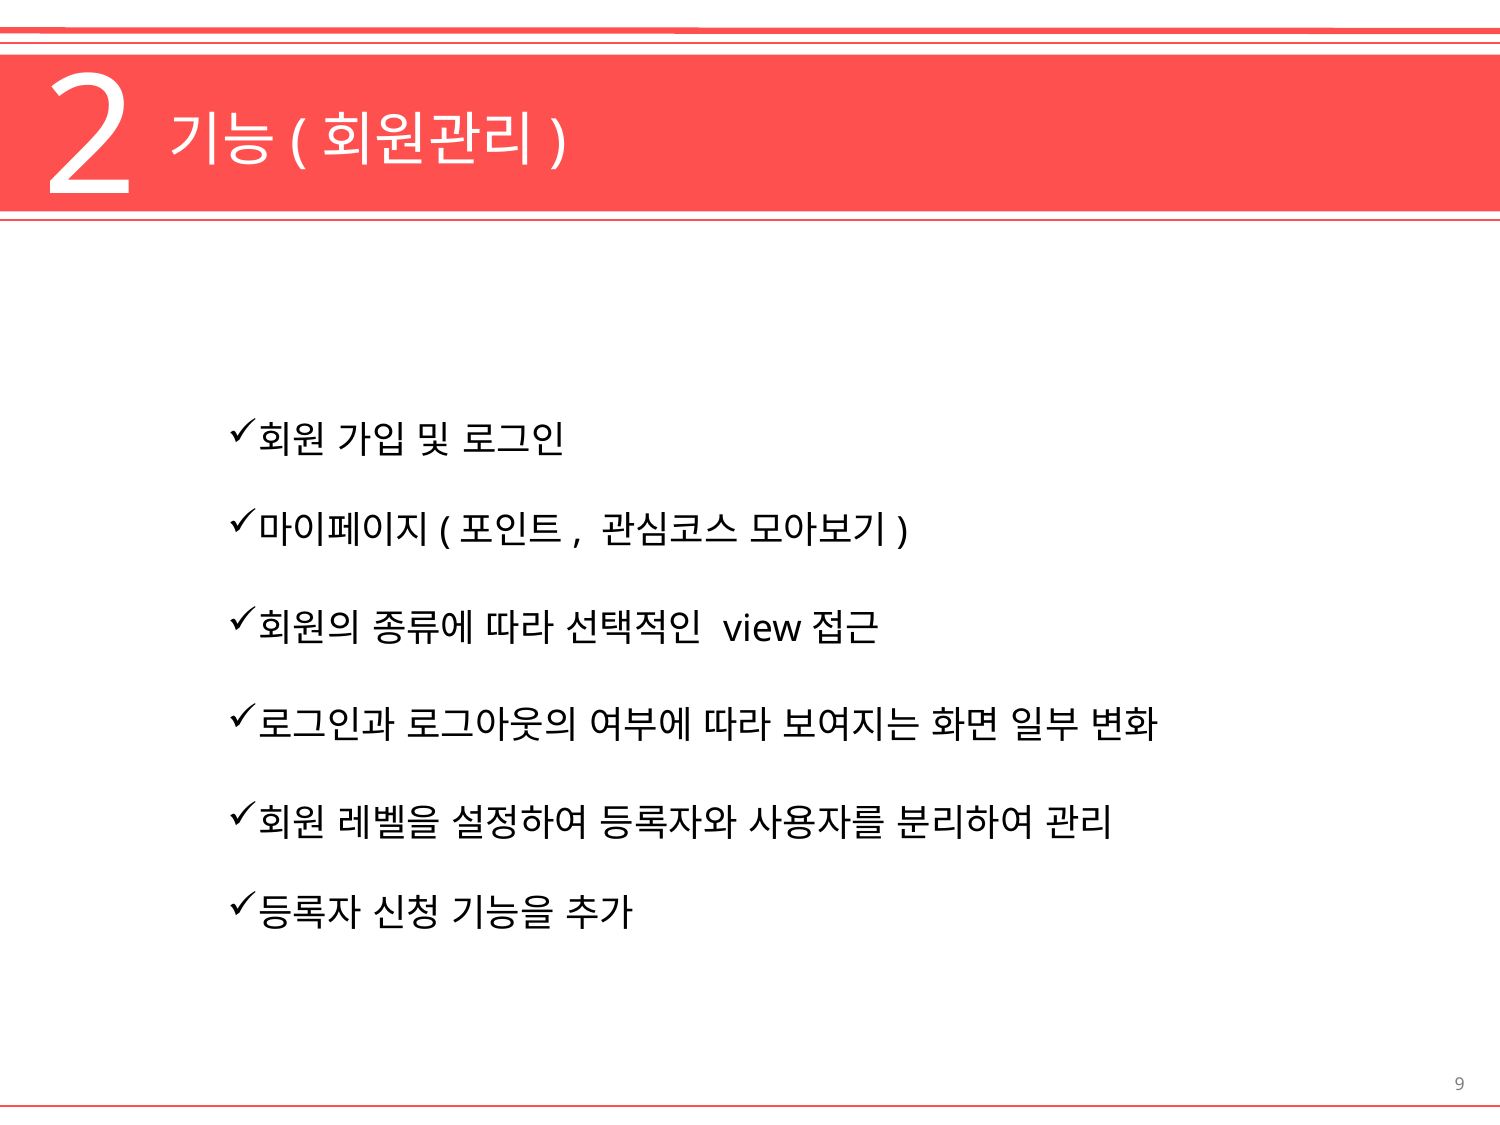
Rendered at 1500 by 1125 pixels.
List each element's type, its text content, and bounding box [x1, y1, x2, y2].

text_box 2 [27, 19, 169, 234]
text_box 회원 가입 및 로그인 마이페이지(포인트, 관심코스 모아보기) 회원의 종류에 따라 선택적인 view접근 로그인과 로그아웃의 여부에 따라 보여지는 화면 일부 변화 회원 레벨을 설정하여 등록자와 사용자를 분리하여 관리 등록자 신청 기능을 추가 [212, 408, 1288, 986]
text_box 기능(회원관리) [123, 94, 798, 180]
